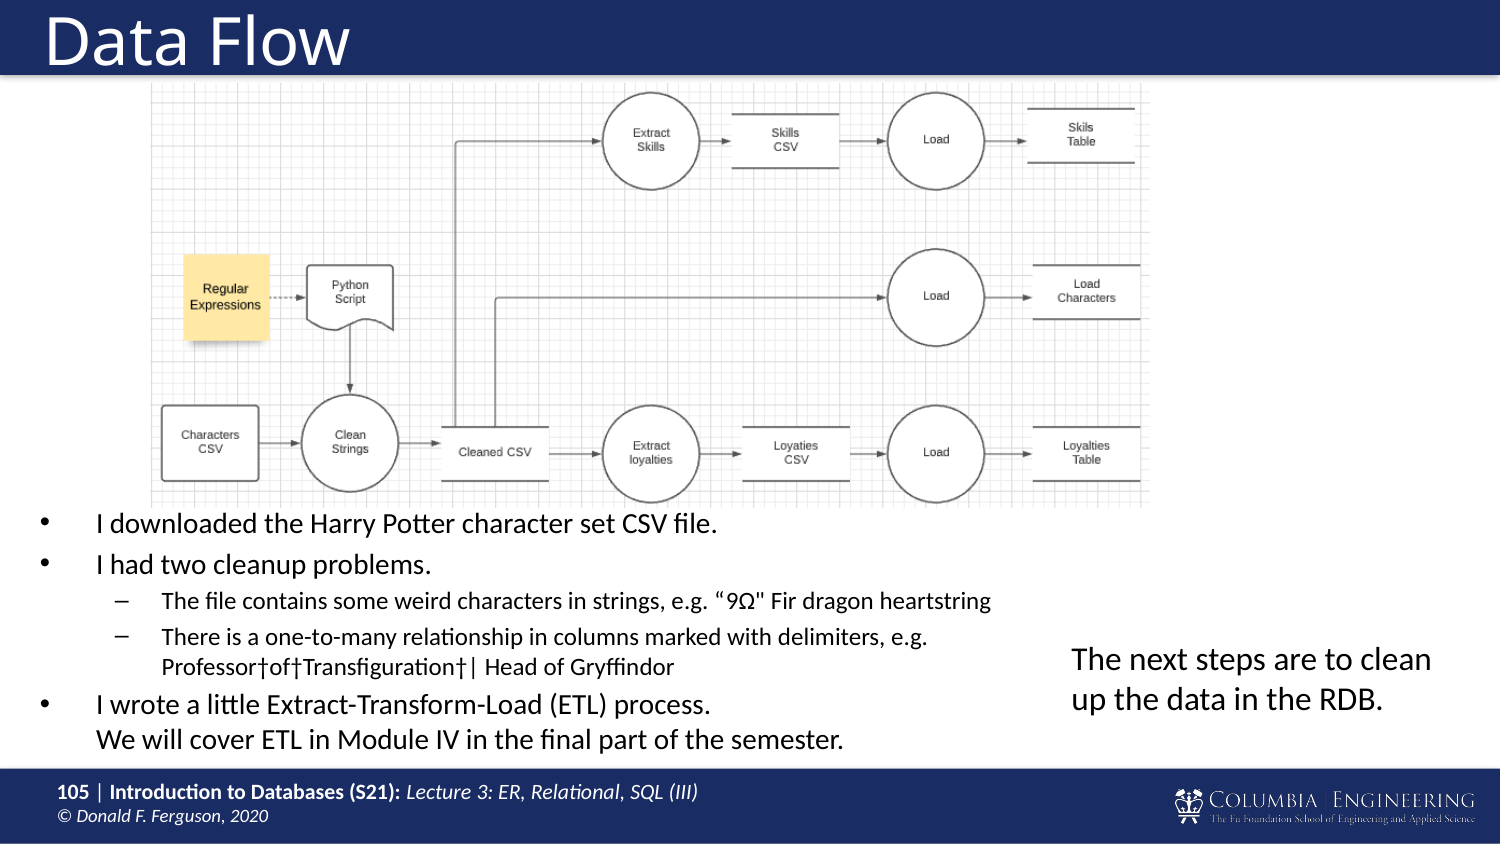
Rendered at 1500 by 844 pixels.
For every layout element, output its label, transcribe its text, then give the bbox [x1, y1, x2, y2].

text_box The next steps are to clean up the data in the RDB. [1056, 630, 1448, 725]
title Data Flow [28, 0, 1450, 73]
list I downloaded the Harry Potter character set CSV file. I had two cleanup problems. The file contains some weird characters in strings, e.g. “9Ω" Fir dragon heartstring There is a one-to-many relationship in columns marked with delimiters, e.g. Professor†of†Transfiguration†| Head of Gryffindor I wrote a little Extract-Transform-Load (ETL) process. We will cover ETL in Module IV in the final part of the semester. [24, 496, 1475, 760]
picture [149, 83, 1151, 508]
